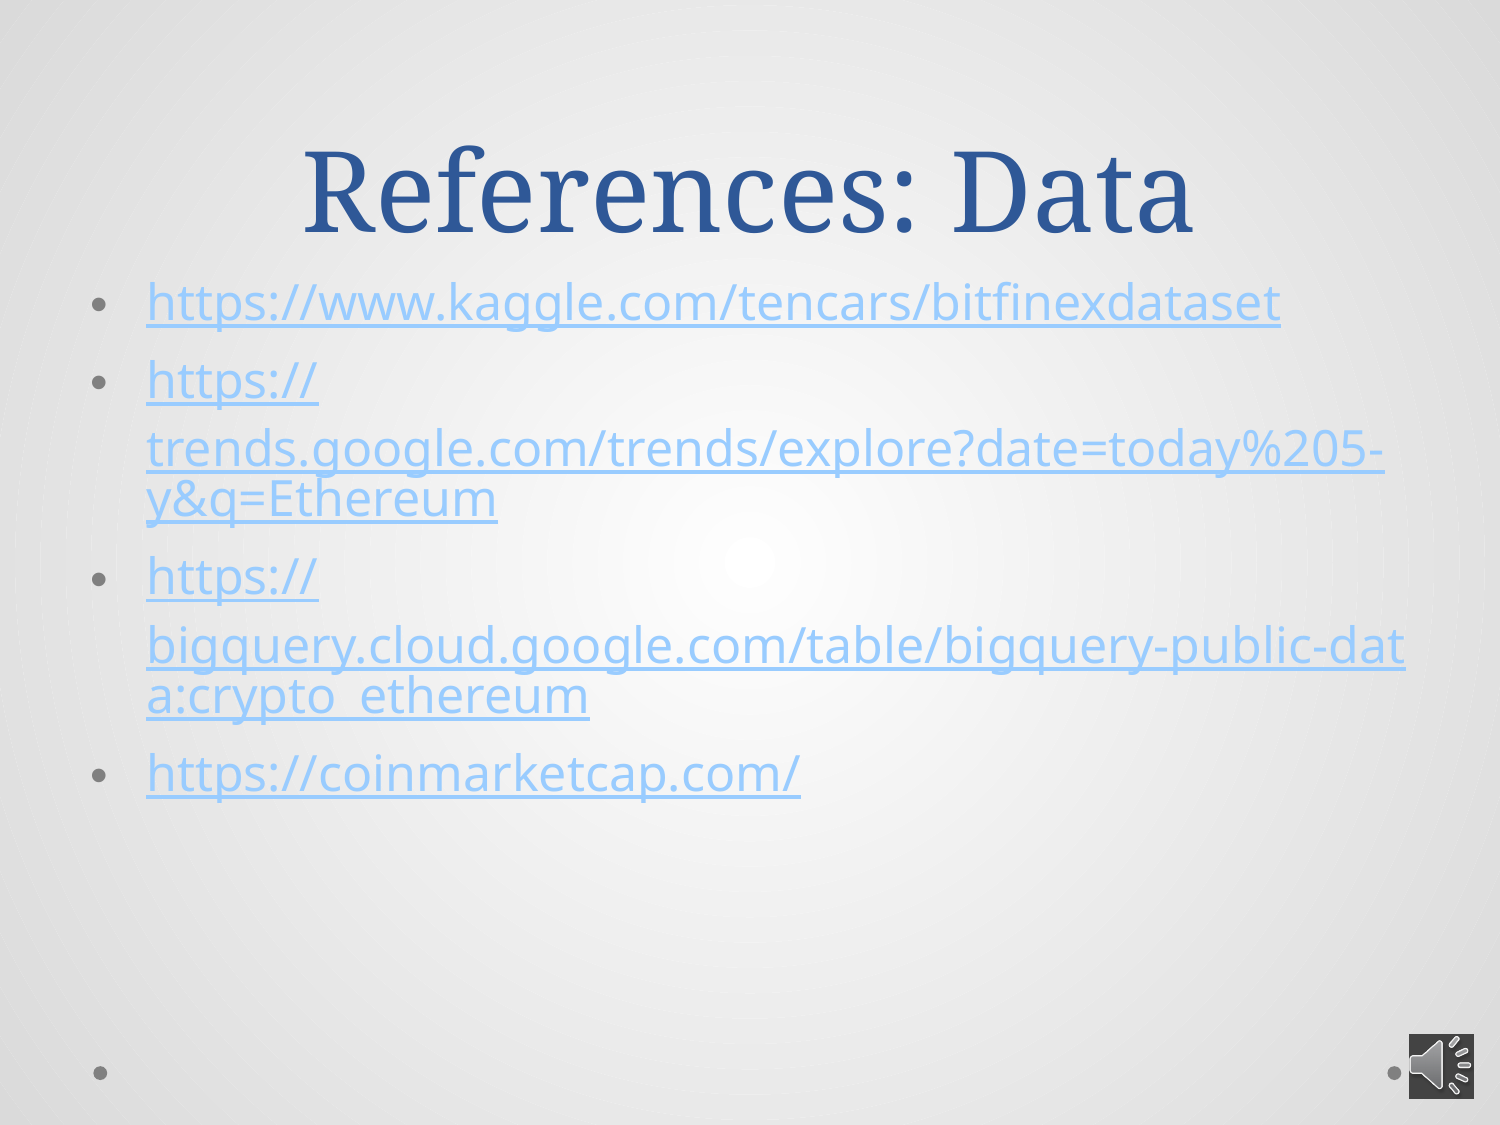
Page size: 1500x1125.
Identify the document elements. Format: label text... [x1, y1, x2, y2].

picture [1408, 1033, 1476, 1101]
list https://www.kaggle.com/tencars/bitfinexdataset https://trends.google.com/trends/explore?date=today%205-y&q=Ethereum https://bigquery.cloud.google.com/table/bigquery-public-data:crypto_ethereum https://coinmarketcap.com/ [75, 262, 1425, 1005]
title References: Data [75, 0, 1425, 262]
